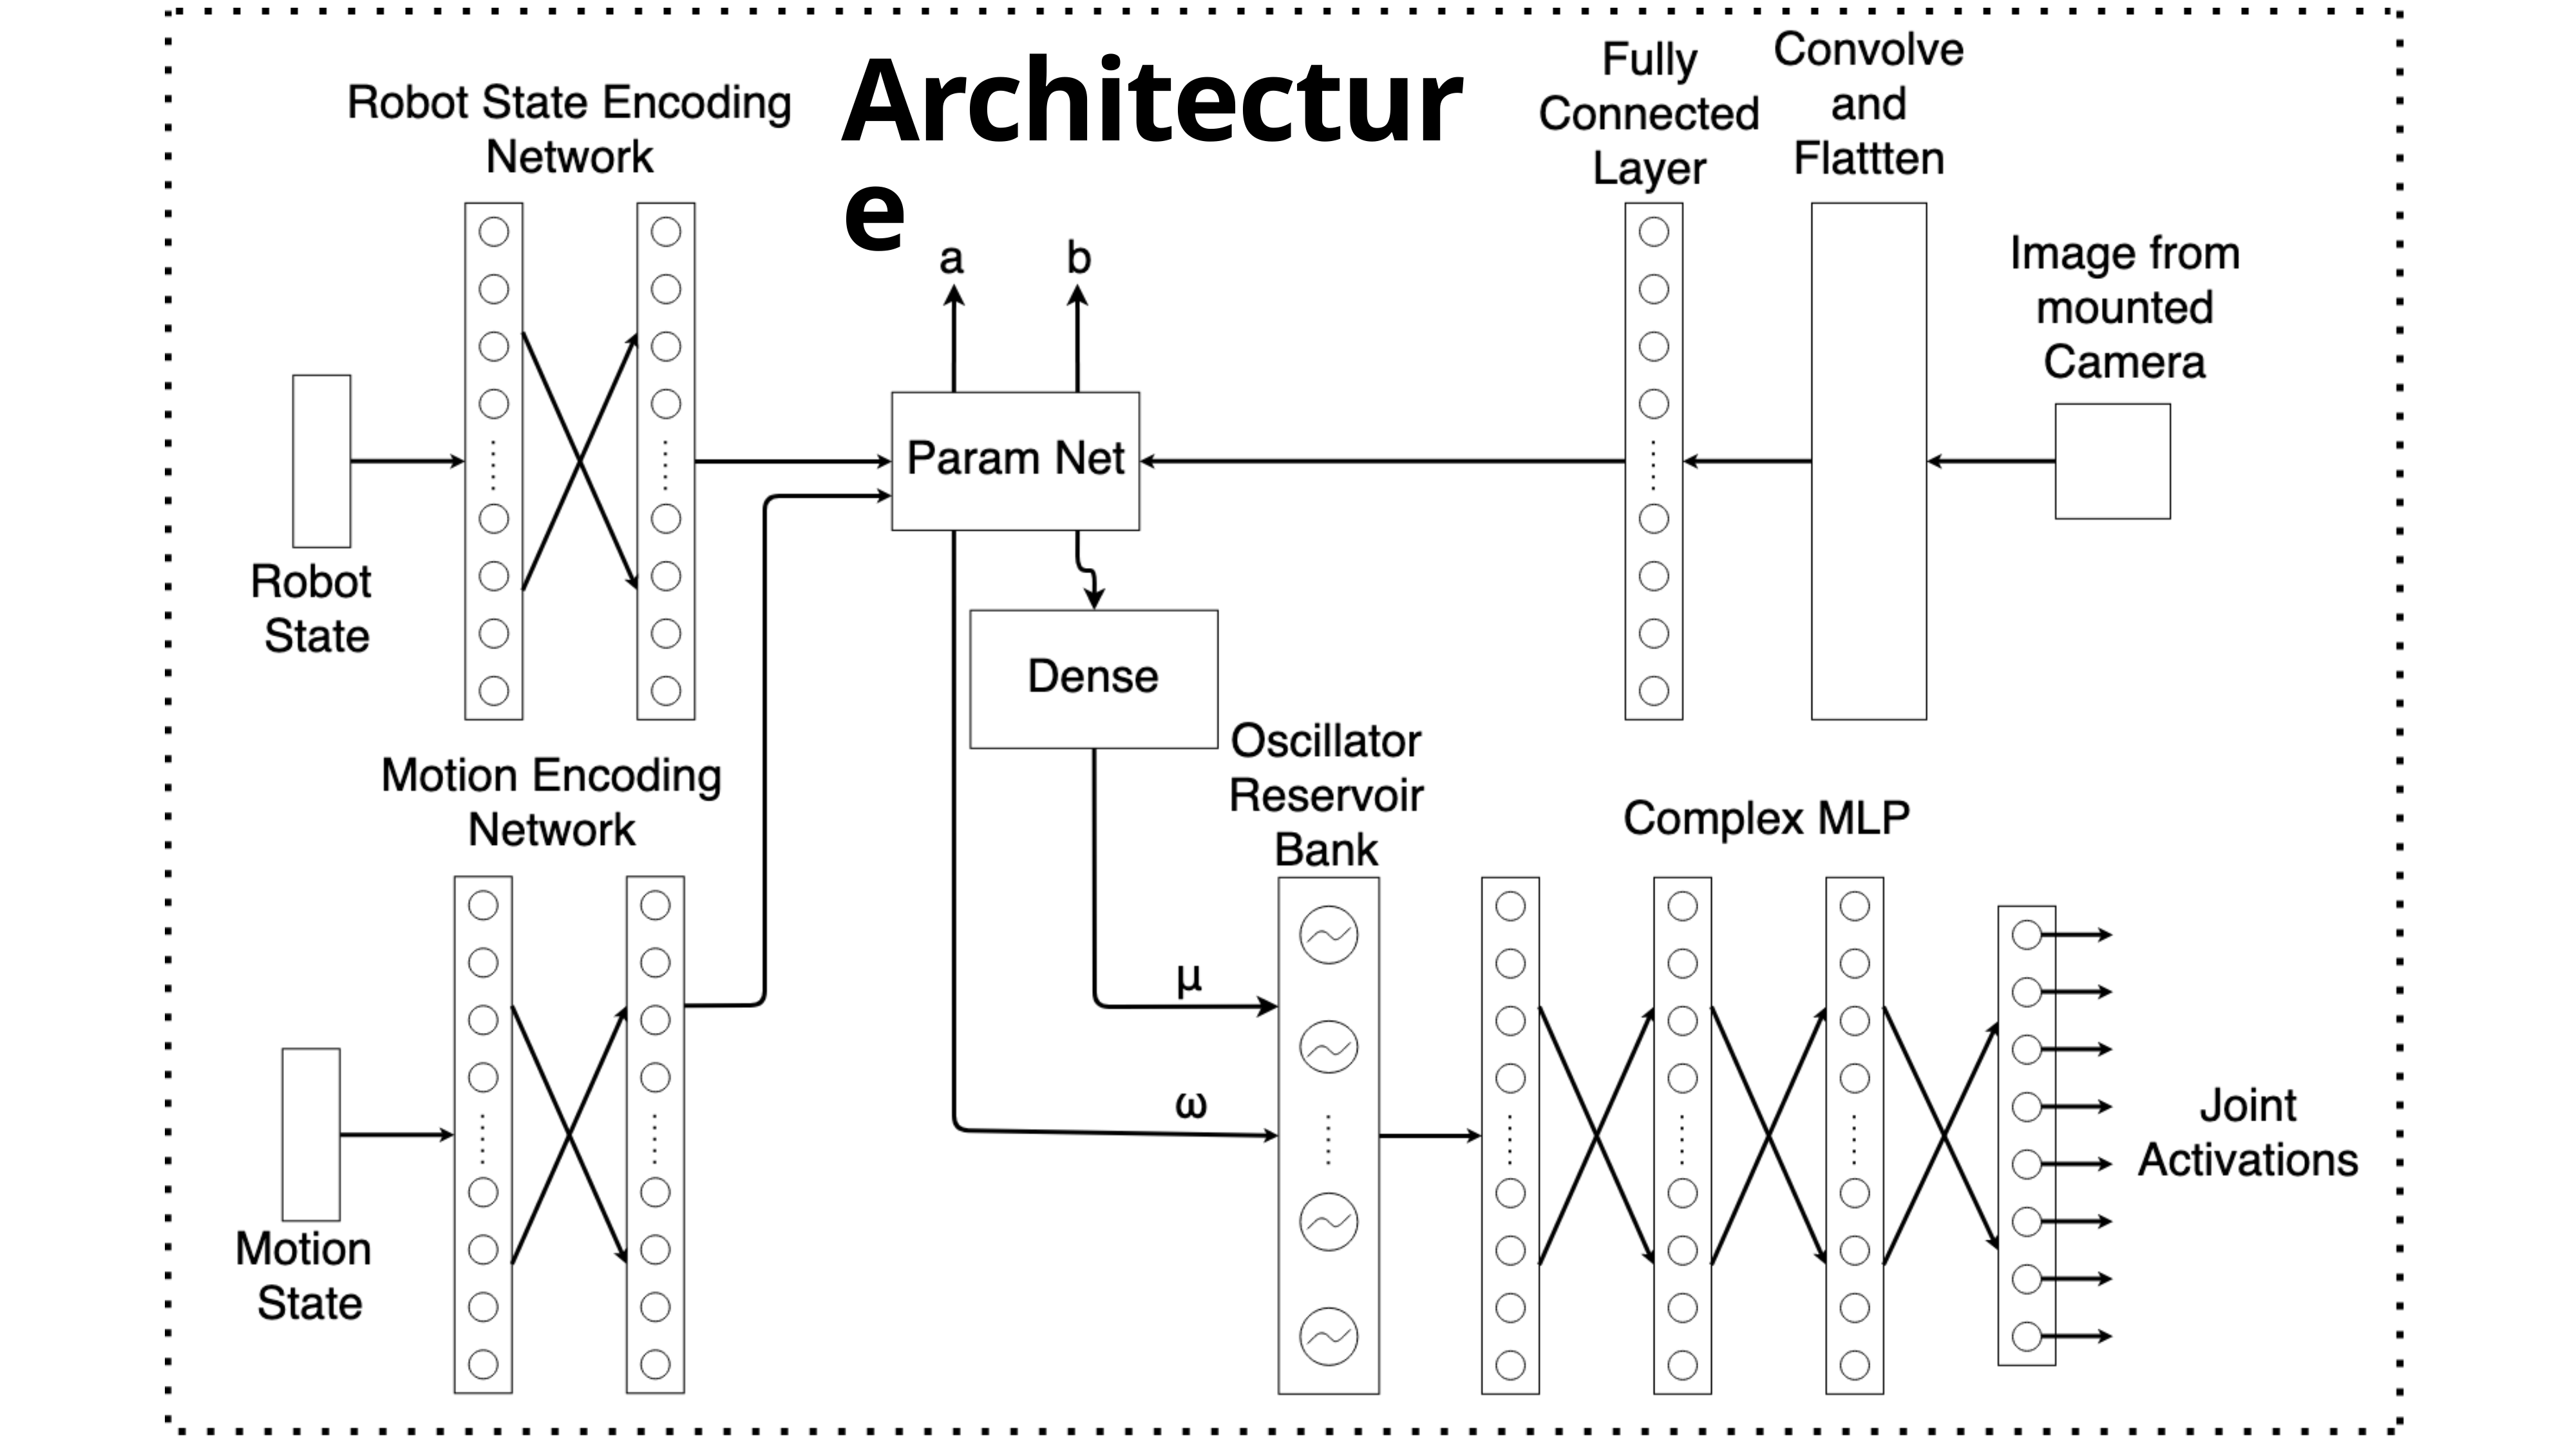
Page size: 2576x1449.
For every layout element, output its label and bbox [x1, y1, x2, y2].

picture [164, 8, 2412, 1441]
